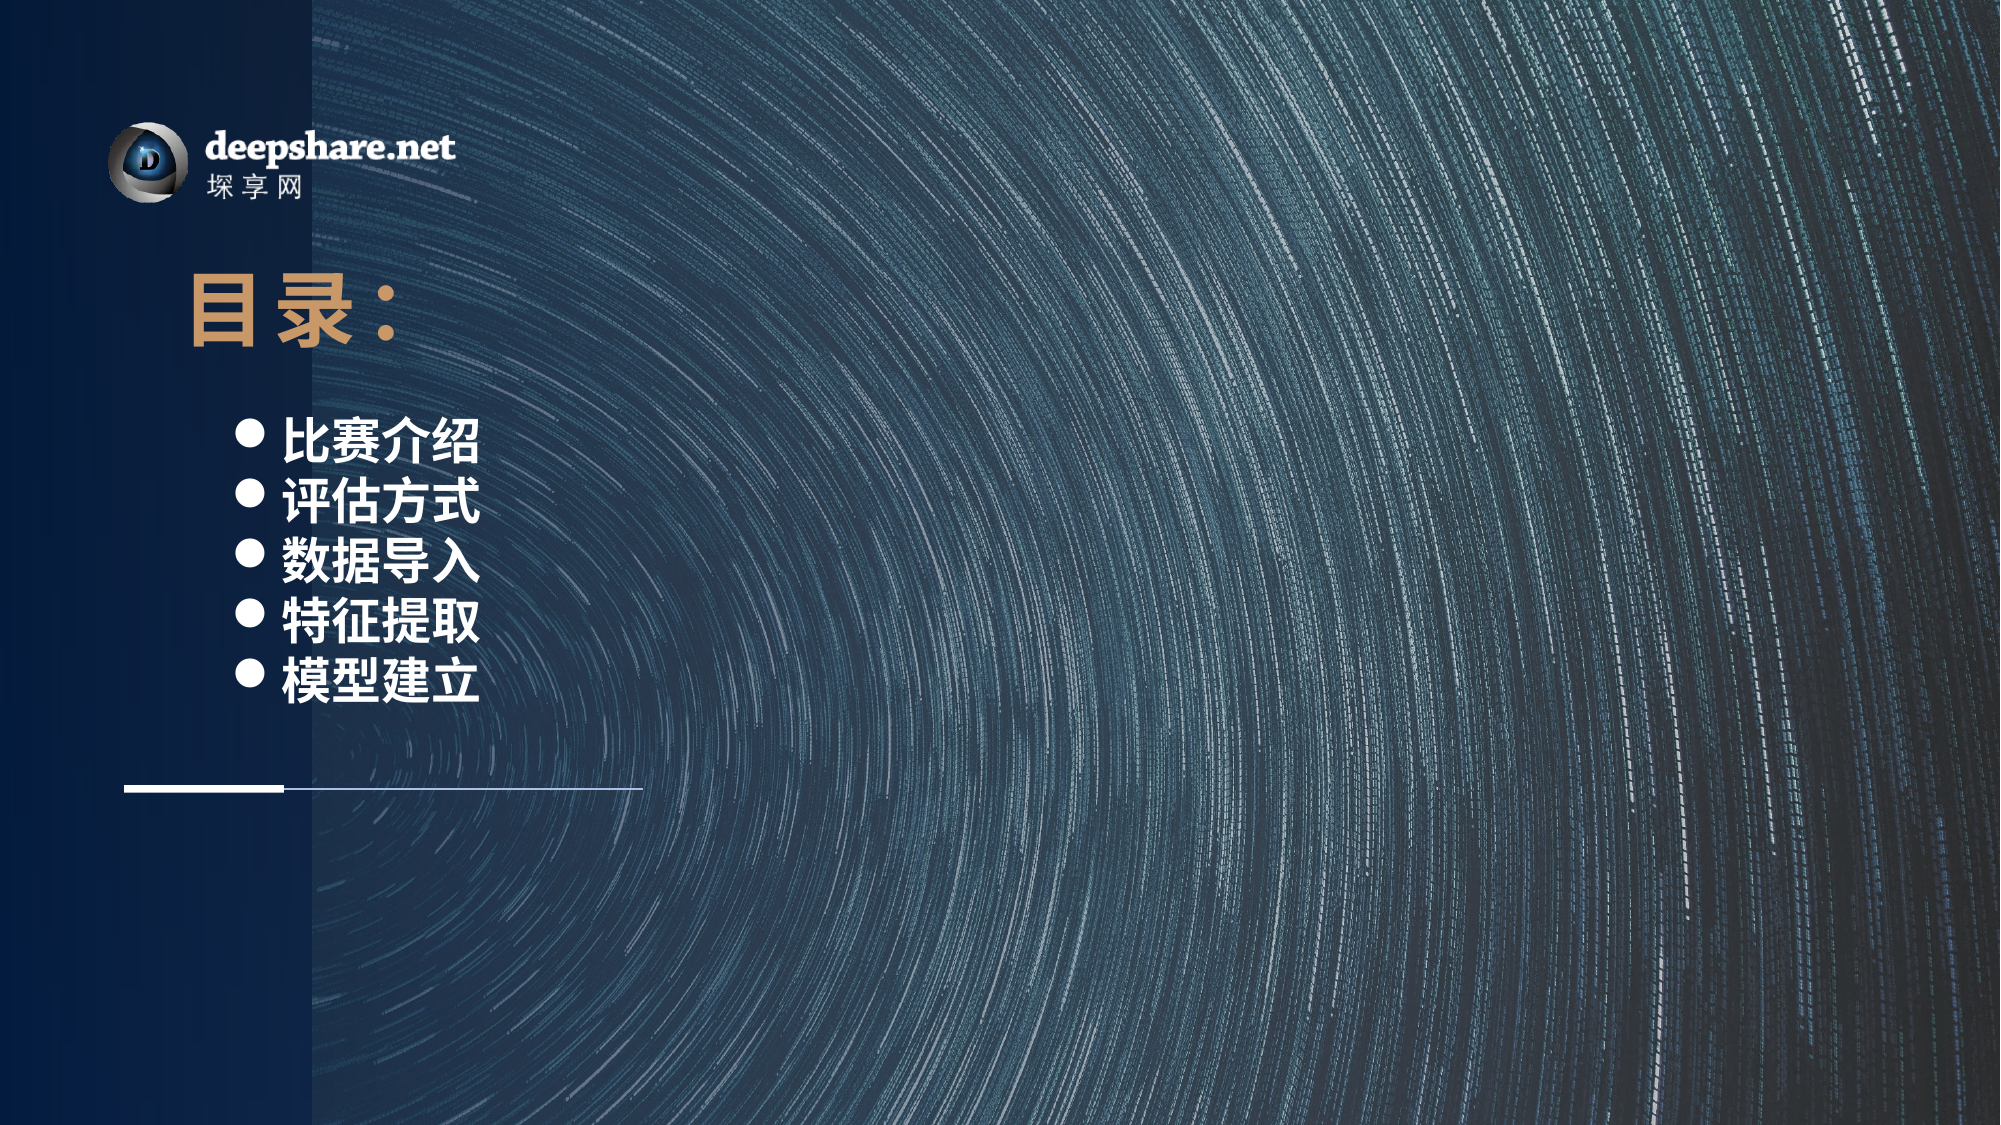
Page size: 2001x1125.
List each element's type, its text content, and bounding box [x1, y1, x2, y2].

title 目录： [167, 260, 1281, 367]
picture [199, 116, 471, 212]
text_box 比赛介绍 评估方式 数据导入 特征提取 模型建立 [216, 401, 1062, 717]
picture [1472, 0, 2000, 1125]
picture [106, 116, 194, 204]
